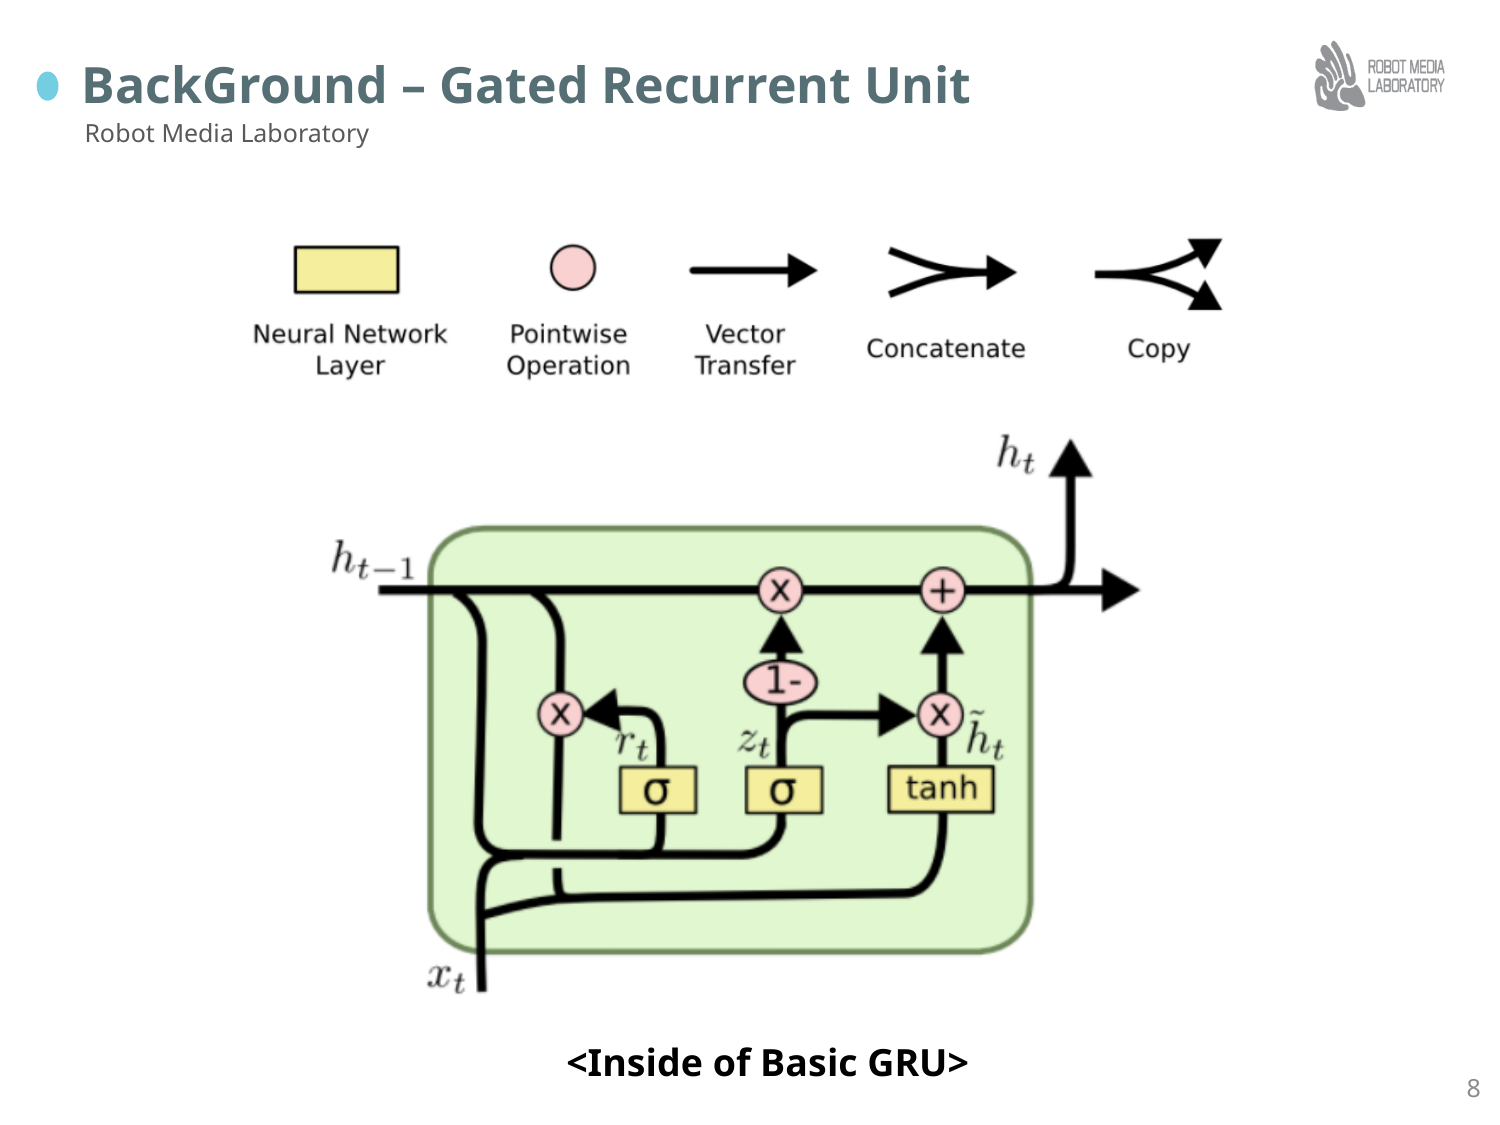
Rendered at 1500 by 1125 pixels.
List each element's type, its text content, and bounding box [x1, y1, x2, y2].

picture [1307, 34, 1451, 119]
picture [236, 185, 1247, 1022]
slide_number 8 [1145, 1059, 1496, 1120]
text_box <Inside of Basic GRU> [551, 1031, 985, 1092]
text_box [36, 45, 981, 154]
